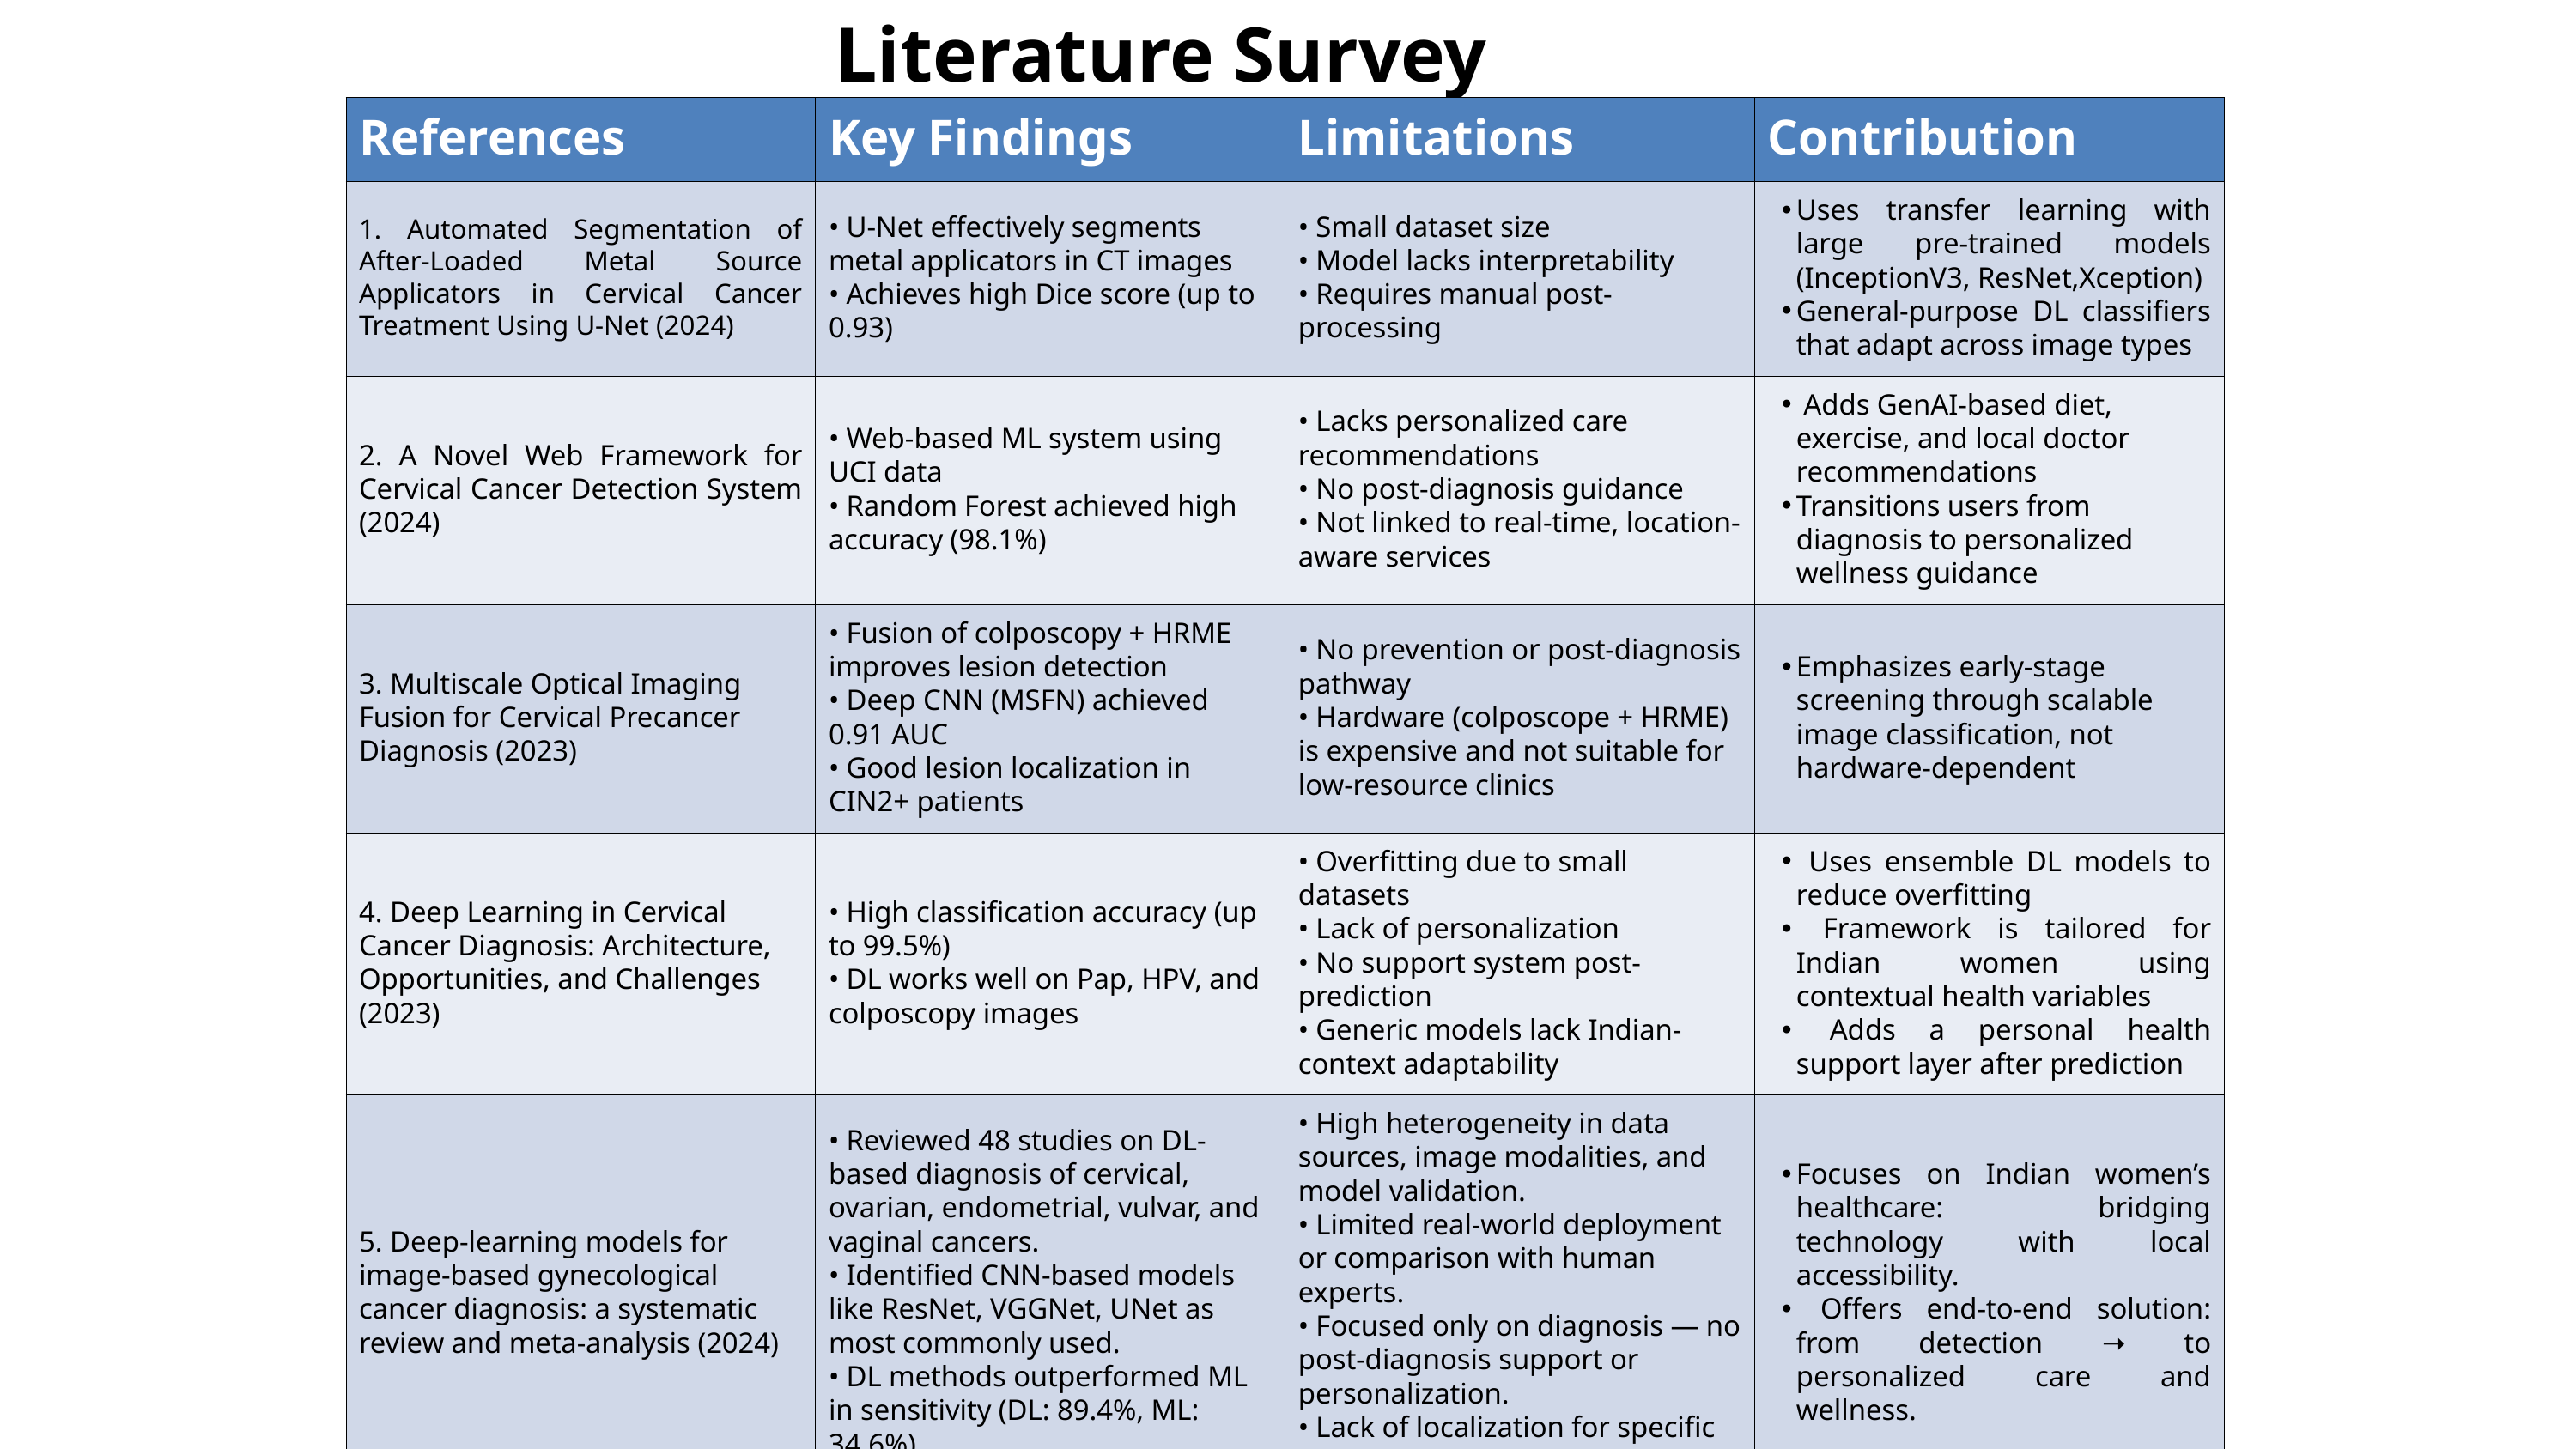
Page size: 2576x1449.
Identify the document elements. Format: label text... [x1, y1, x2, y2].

table_cell • U-Net effectively segments metal applicators in CT images • Achieves high Dice score (up to 0.93) [816, 182, 1285, 376]
table_cell Focuses on Indian women’s healthcare: bridging technology with local accessibility. Offers end-to-end solution: from detection ➝ to personalized care and wellness. [1755, 1095, 2224, 1449]
table_cell 3. Multiscale Optical Imaging Fusion for Cervical Precancer Diagnosis (2023) [347, 605, 815, 833]
table_cell 2. A Novel Web Framework for Cervical Cancer Detection System (2024) [347, 377, 815, 604]
table_cell • Reviewed 48 studies on DL-based diagnosis of cervical, ovarian, endometrial, vulvar, and vaginal cancers. • Identified CNN-based models like ResNet, VGGNet, UNet as most commonly used. • DL methods outperformed ML in sensitivity (DL: 89.4%, ML: 34.6%). [816, 1095, 1285, 1449]
table_cell Emphasizes early-stage screening through scalable image classification, not hardware-dependent [1755, 605, 2224, 833]
table_header Contribution [1755, 98, 2224, 181]
table_header Limitations [1285, 98, 1754, 181]
table_cell • High classification accuracy (up to 99.5%) • DL works well on Pap, HPV, and colposcopy images [816, 834, 1285, 1094]
table_cell • Fusion of colposcopy + HRME improves lesion detection • Deep CNN (MSFN) achieved 0.91 AUC • Good lesion localization in CIN2+ patients [816, 605, 1285, 833]
table_cell Uses ensemble DL models to reduce overfitting Framework is tailored for Indian women using contextual health variables Adds a personal health support layer after prediction [1755, 834, 2224, 1094]
table_cell • No prevention or post-diagnosis pathway • Hardware (colposcope + HRME) is expensive and not suitable for low-resource clinics [1285, 605, 1754, 833]
table_cell 1. Automated Segmentation of After-Loaded Metal Source Applicators in Cervical Cancer Treatment Using U-Net (2024) [347, 182, 815, 376]
table_cell Uses transfer learning with large pre-trained models (InceptionV3, ResNet,Xception) General-purpose DL classifiers that adapt across image types [1755, 182, 2224, 376]
table_cell • Web-based ML system using UCI data • Random Forest achieved high accuracy (98.1%) [816, 377, 1285, 604]
table_cell • High heterogeneity in data sources, image modalities, and model validation. • Limited real-world deployment or comparison with human experts. • Focused only on diagnosis — no post-diagnosis support or personalization. • Lack of localization for specific populations like Indian women. [1285, 1095, 1754, 1449]
text_box Literature Survey [830, 6, 1487, 97]
table_header References [347, 98, 815, 181]
table_header Key Findings [816, 98, 1285, 181]
table_cell • Overfitting due to small datasets • Lack of personalization • No support system post-prediction • Generic models lack Indian-context adaptability [1285, 834, 1754, 1094]
table_cell • Small dataset size • Model lacks interpretability • Requires manual post-processing [1285, 182, 1754, 376]
table_cell • Lacks personalized care recommendations • No post-diagnosis guidance • Not linked to real-time, location-aware services [1285, 377, 1754, 604]
table_cell 4. Deep Learning in Cervical Cancer Diagnosis: Architecture, Opportunities, and Challenges (2023) [347, 834, 815, 1094]
table_cell Adds GenAI-based diet, exercise, and local doctor recommendations Transitions users from diagnosis to personalized wellness guidance [1755, 377, 2224, 604]
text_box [1706, 1342, 2158, 1421]
table_cell 5. Deep-learning models for image-based gynecological cancer diagnosis: a systematic review and meta-analysis (2024) [347, 1095, 815, 1449]
